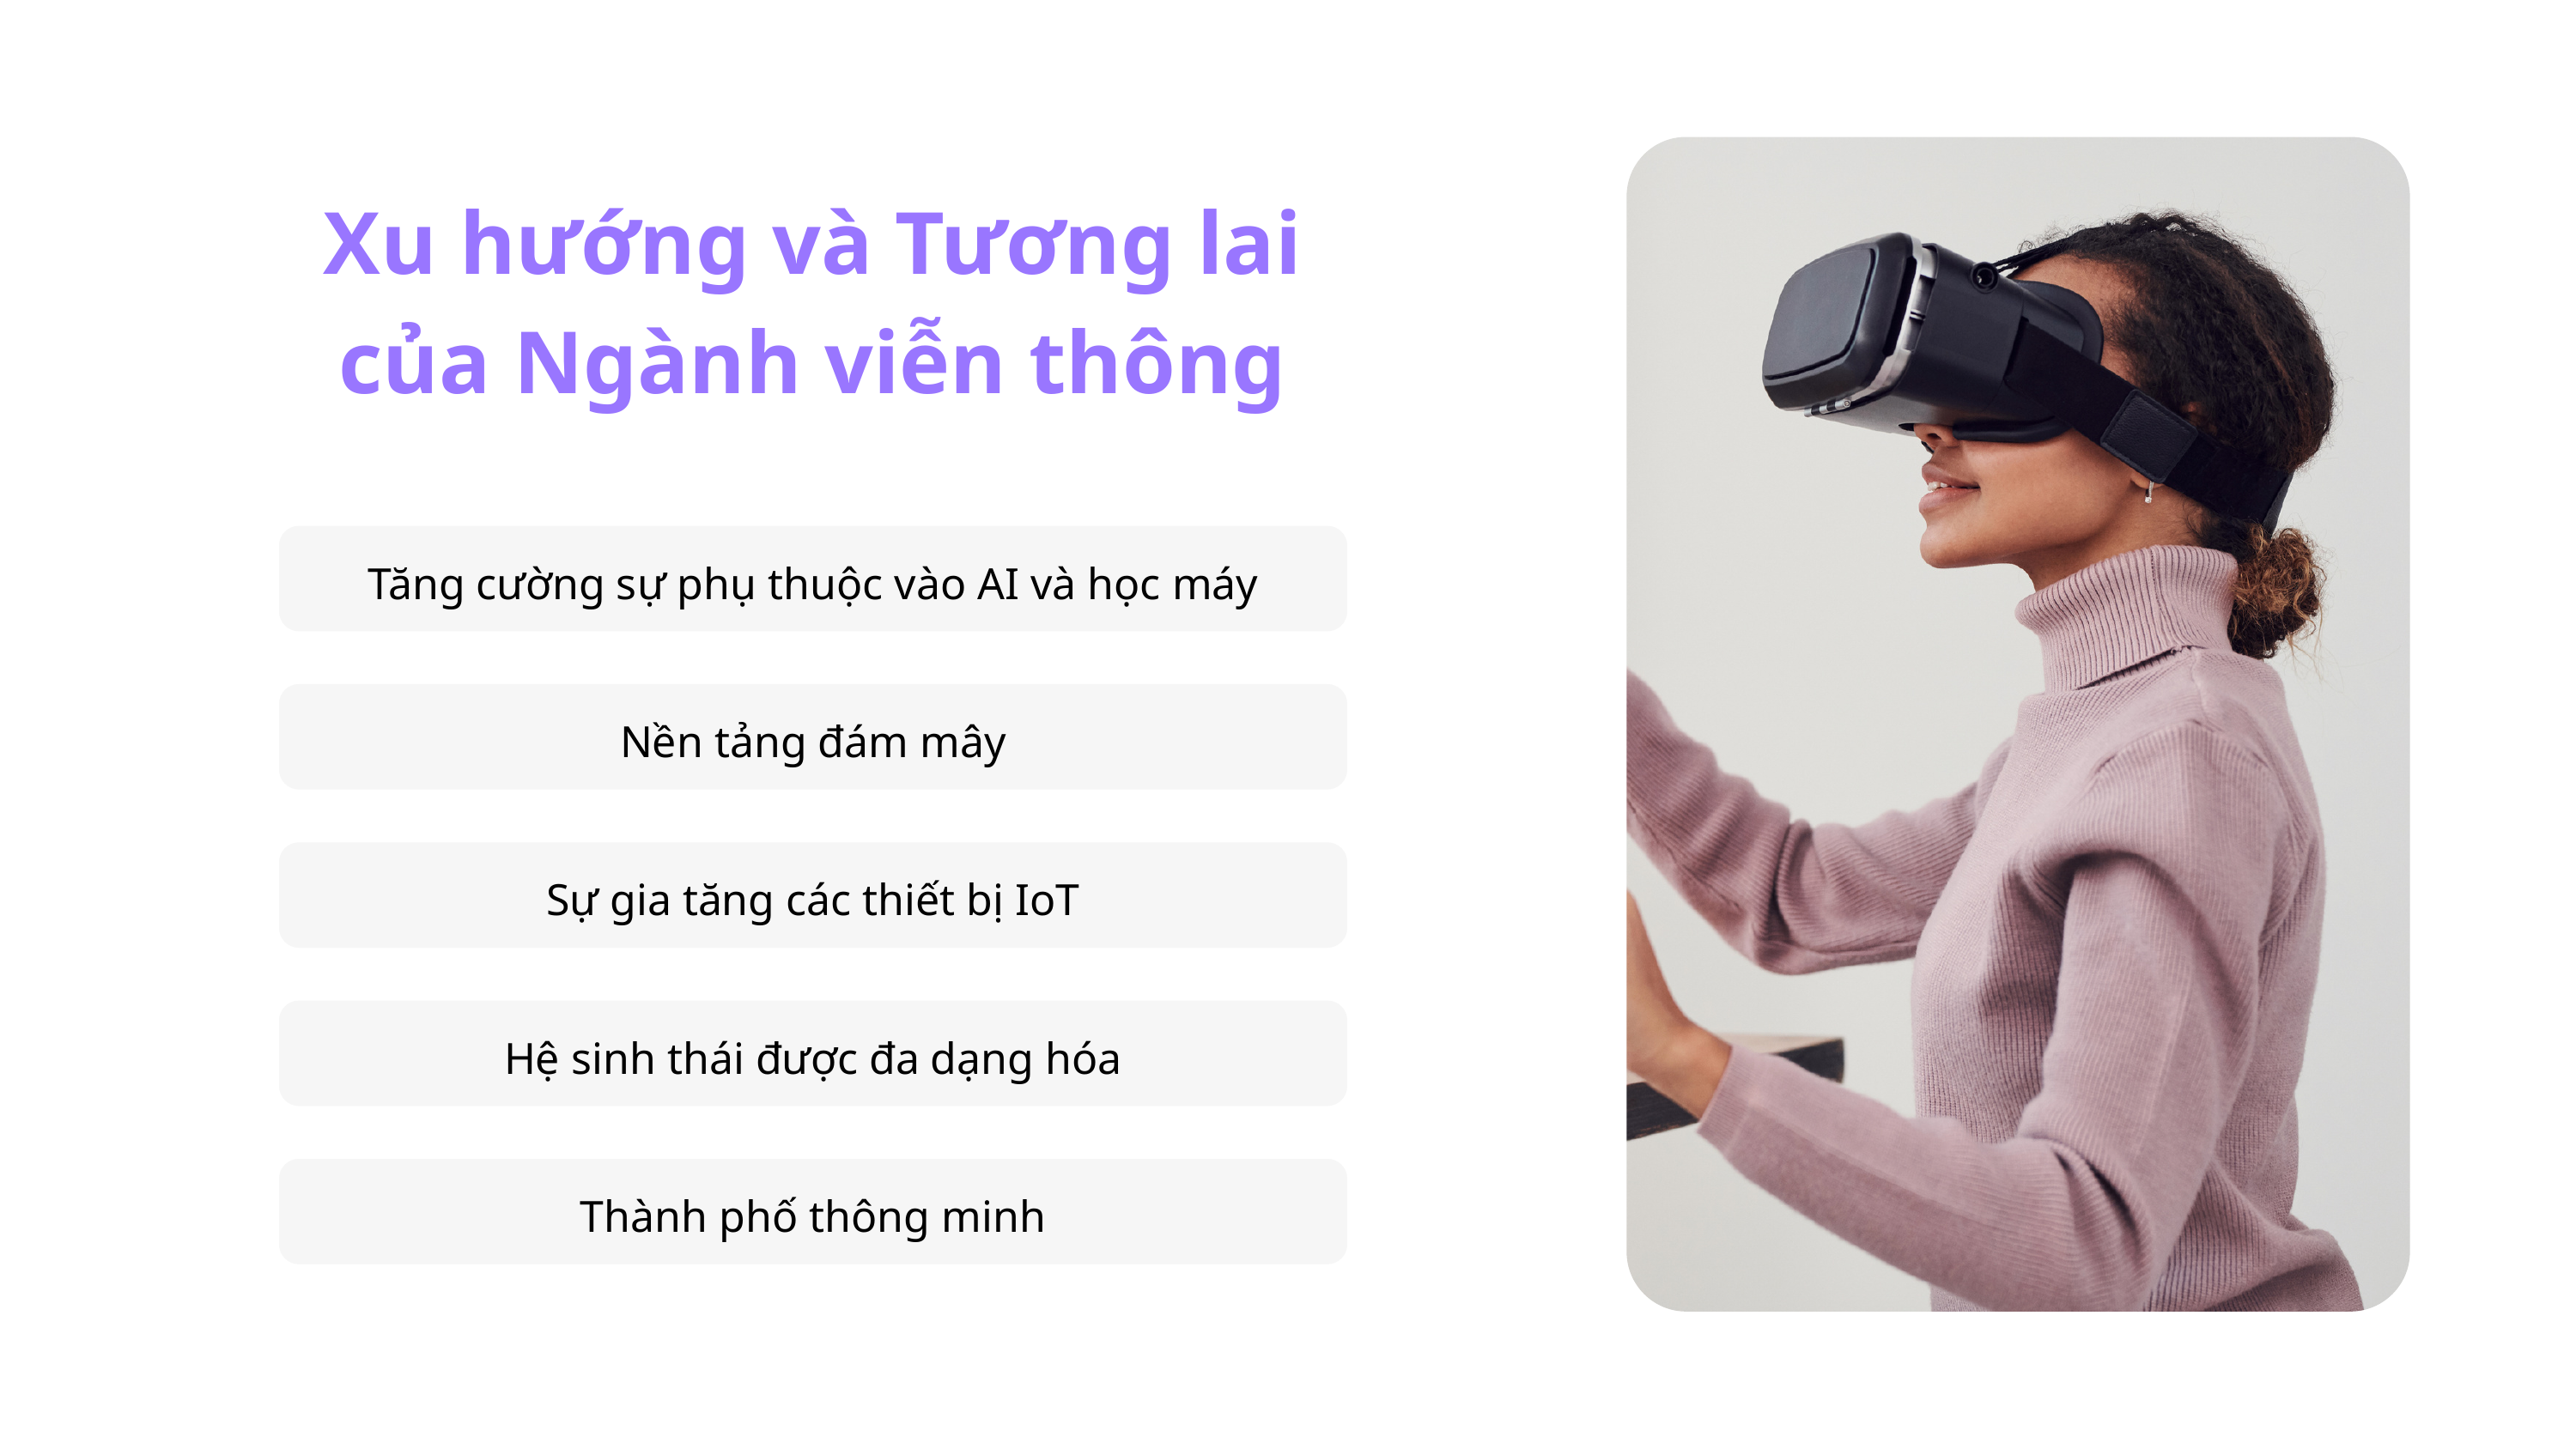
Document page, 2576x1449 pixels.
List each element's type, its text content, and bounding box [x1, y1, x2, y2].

text_box Xu hướng và Tương lai của Ngành viễn thông [228, 171, 1399, 411]
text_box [1626, 136, 2410, 1313]
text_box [278, 1000, 1348, 1106]
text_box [278, 842, 1348, 949]
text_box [278, 1158, 1348, 1264]
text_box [278, 525, 1348, 632]
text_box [278, 683, 1348, 790]
